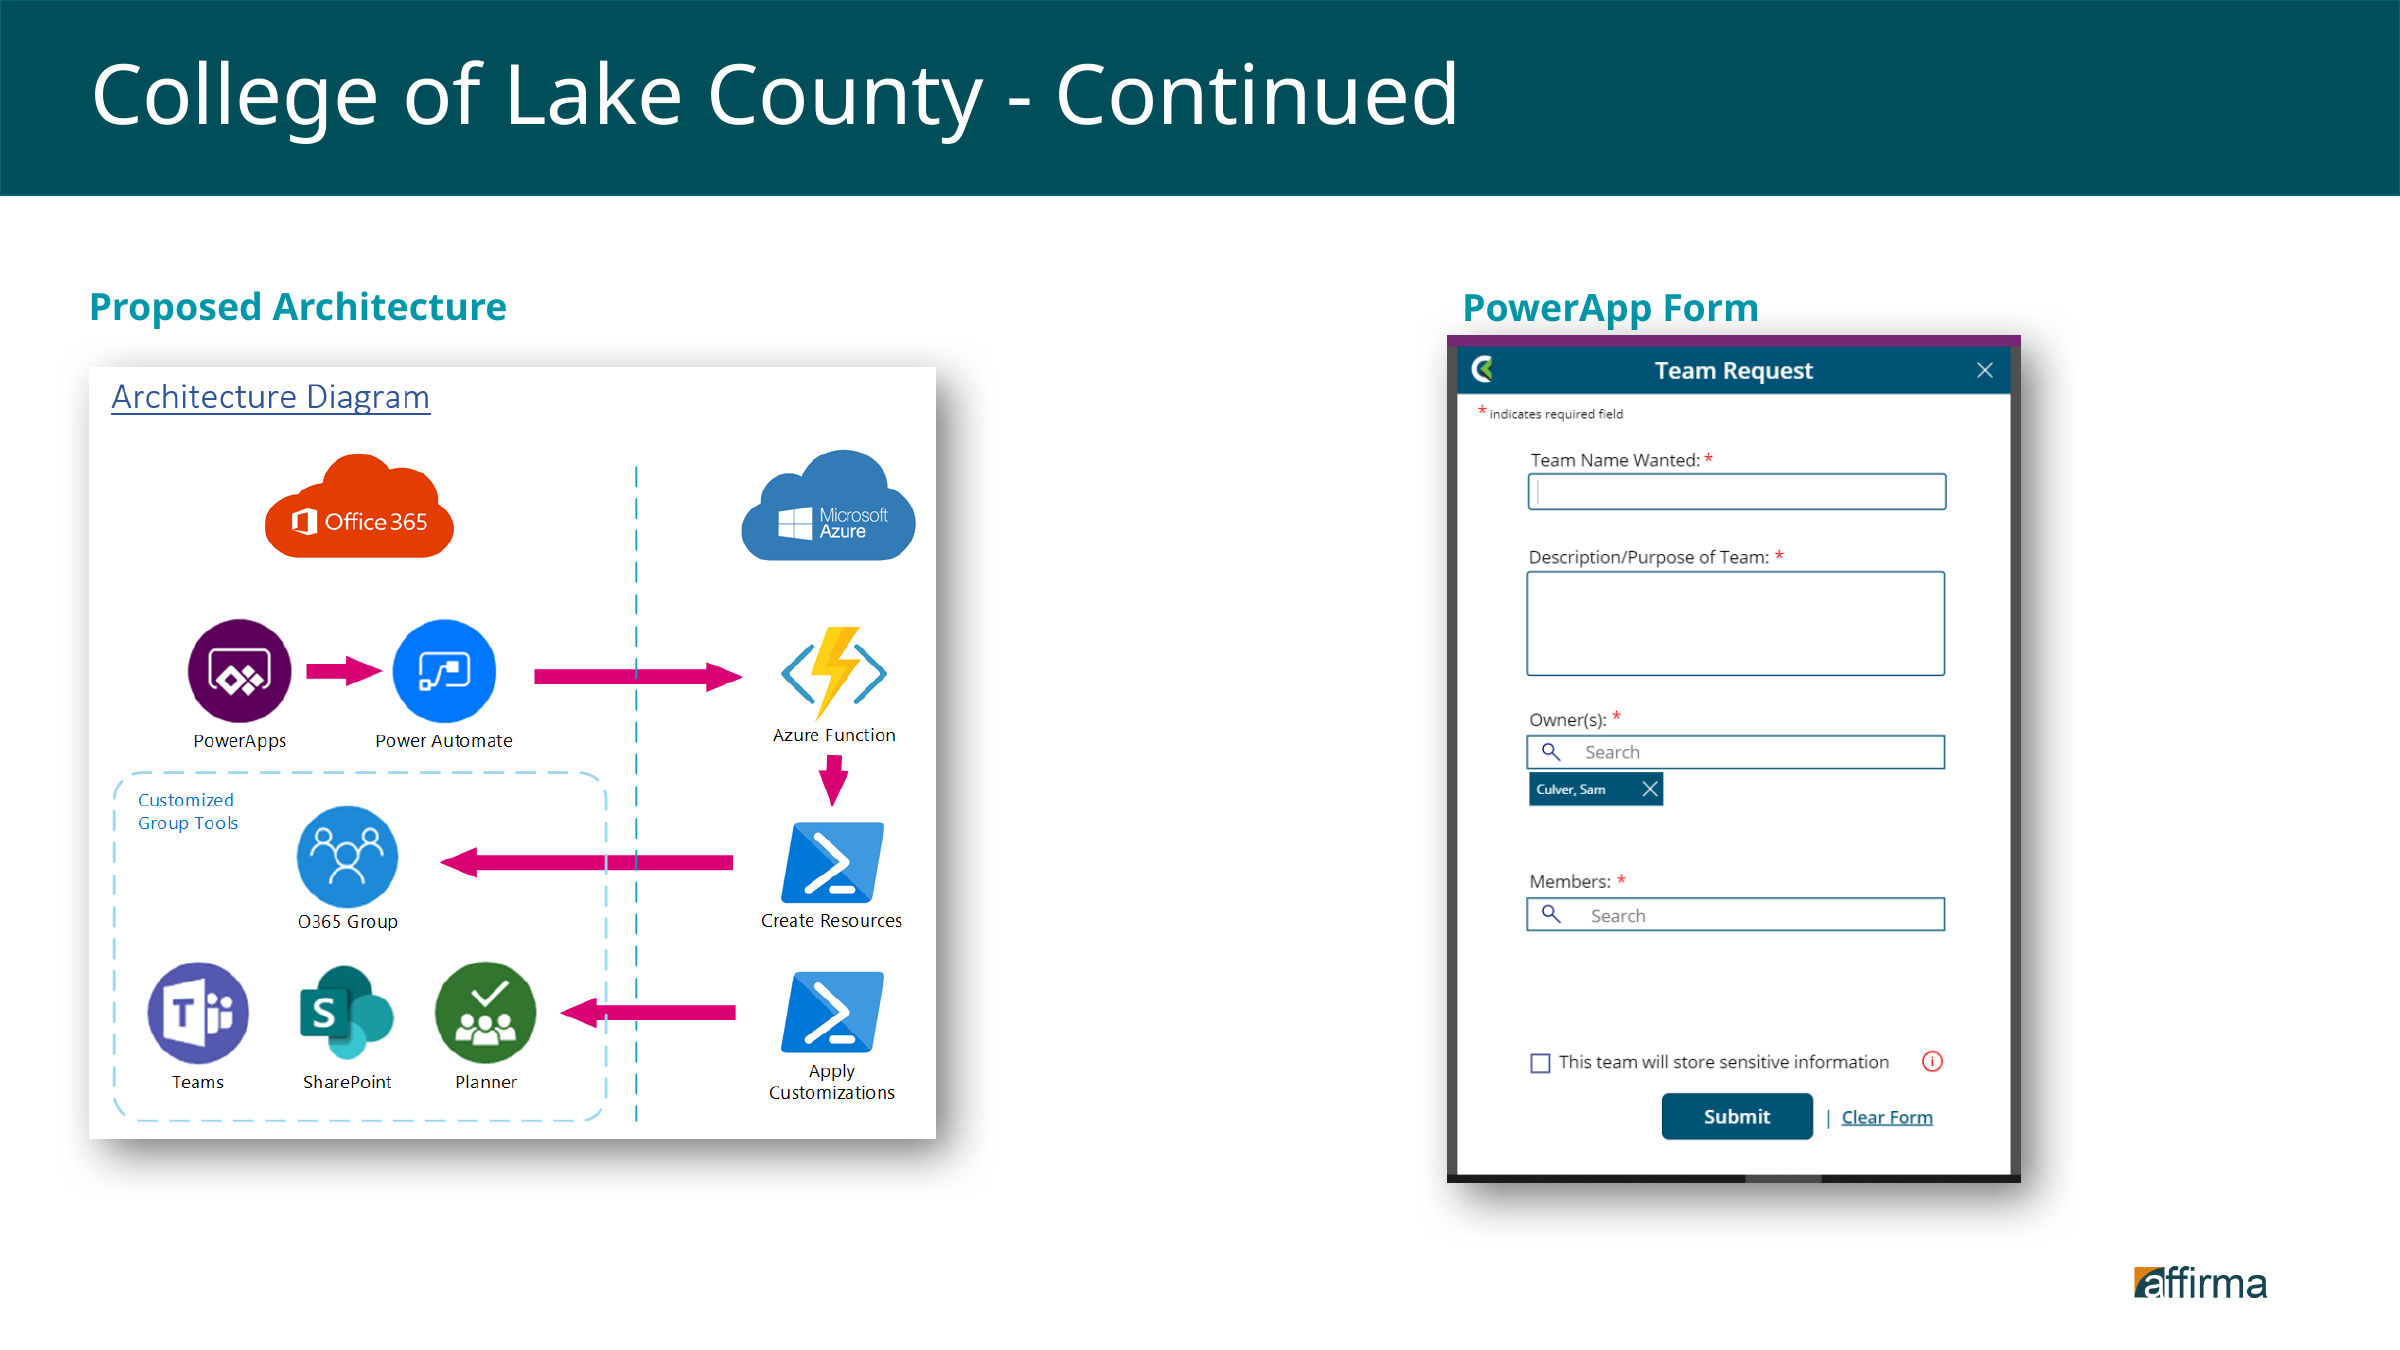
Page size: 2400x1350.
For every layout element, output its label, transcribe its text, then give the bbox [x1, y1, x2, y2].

text_box Proposed Architecture [73, 275, 523, 335]
picture [89, 367, 936, 1139]
title College of Lake County - Continued [75, 45, 2325, 150]
picture [2130, 1260, 2270, 1305]
text_box PowerApp Form [1447, 276, 2400, 394]
picture [1447, 335, 2021, 1183]
